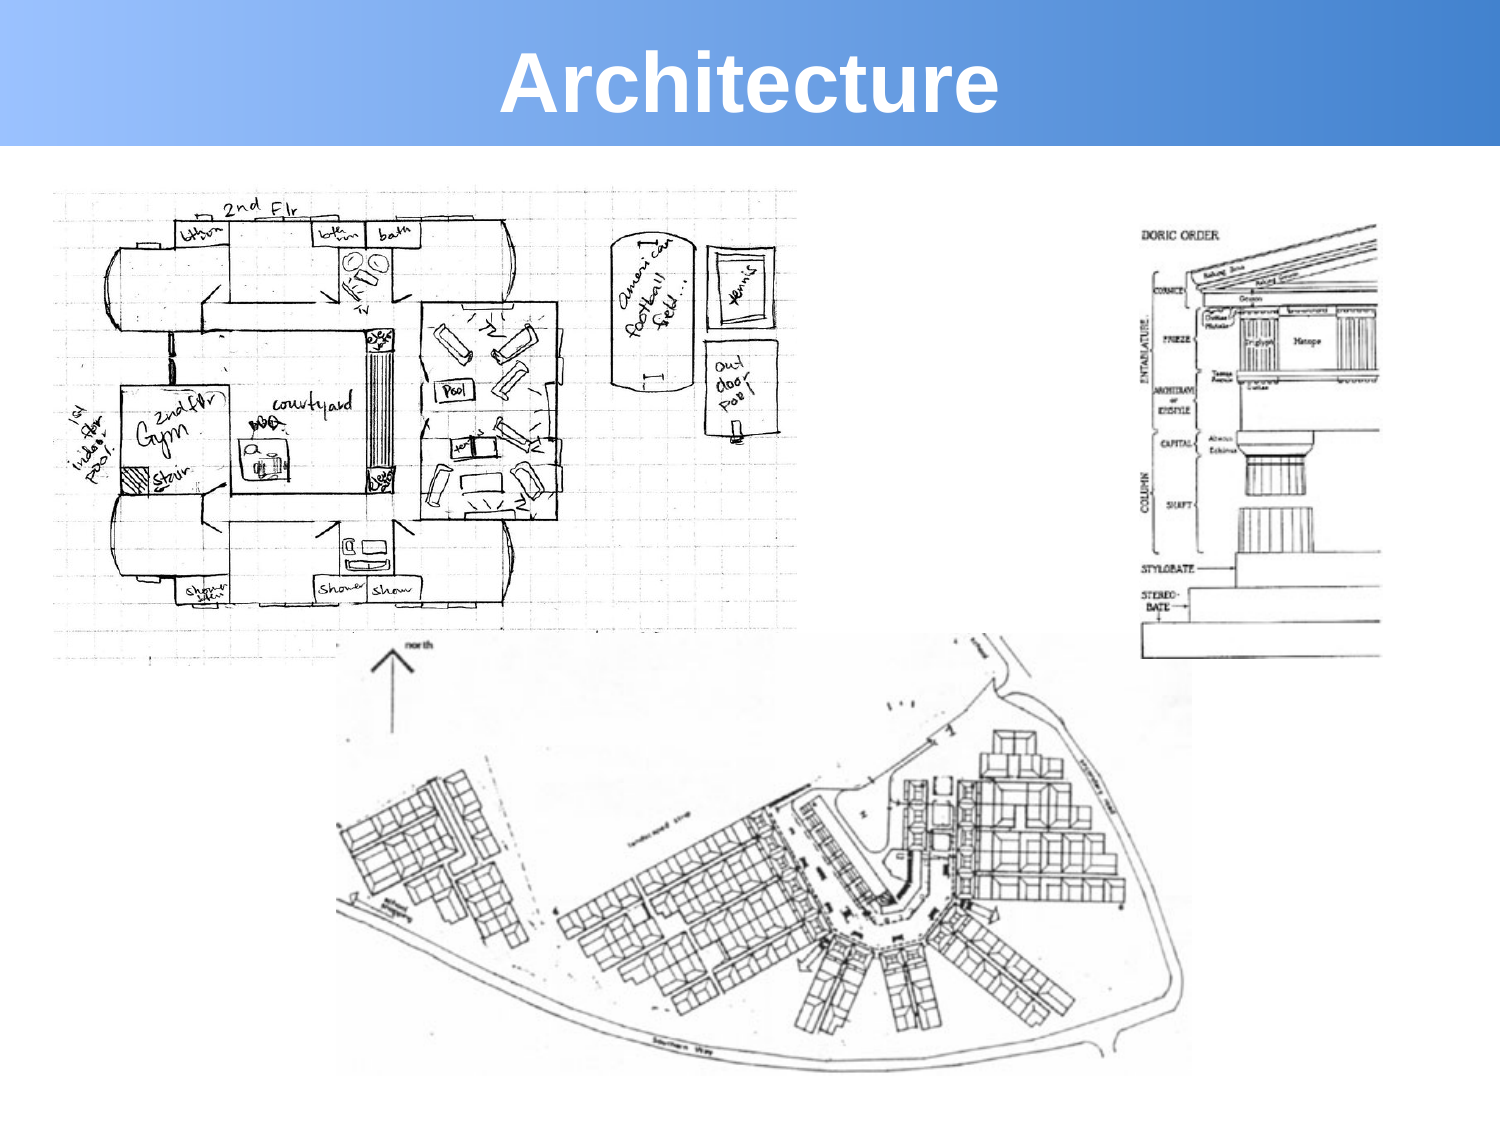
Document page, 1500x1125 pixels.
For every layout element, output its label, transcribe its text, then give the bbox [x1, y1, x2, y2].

text_box [0, 0, 1500, 147]
title Architecture [17, 19, 1483, 138]
picture [52, 184, 1383, 1076]
